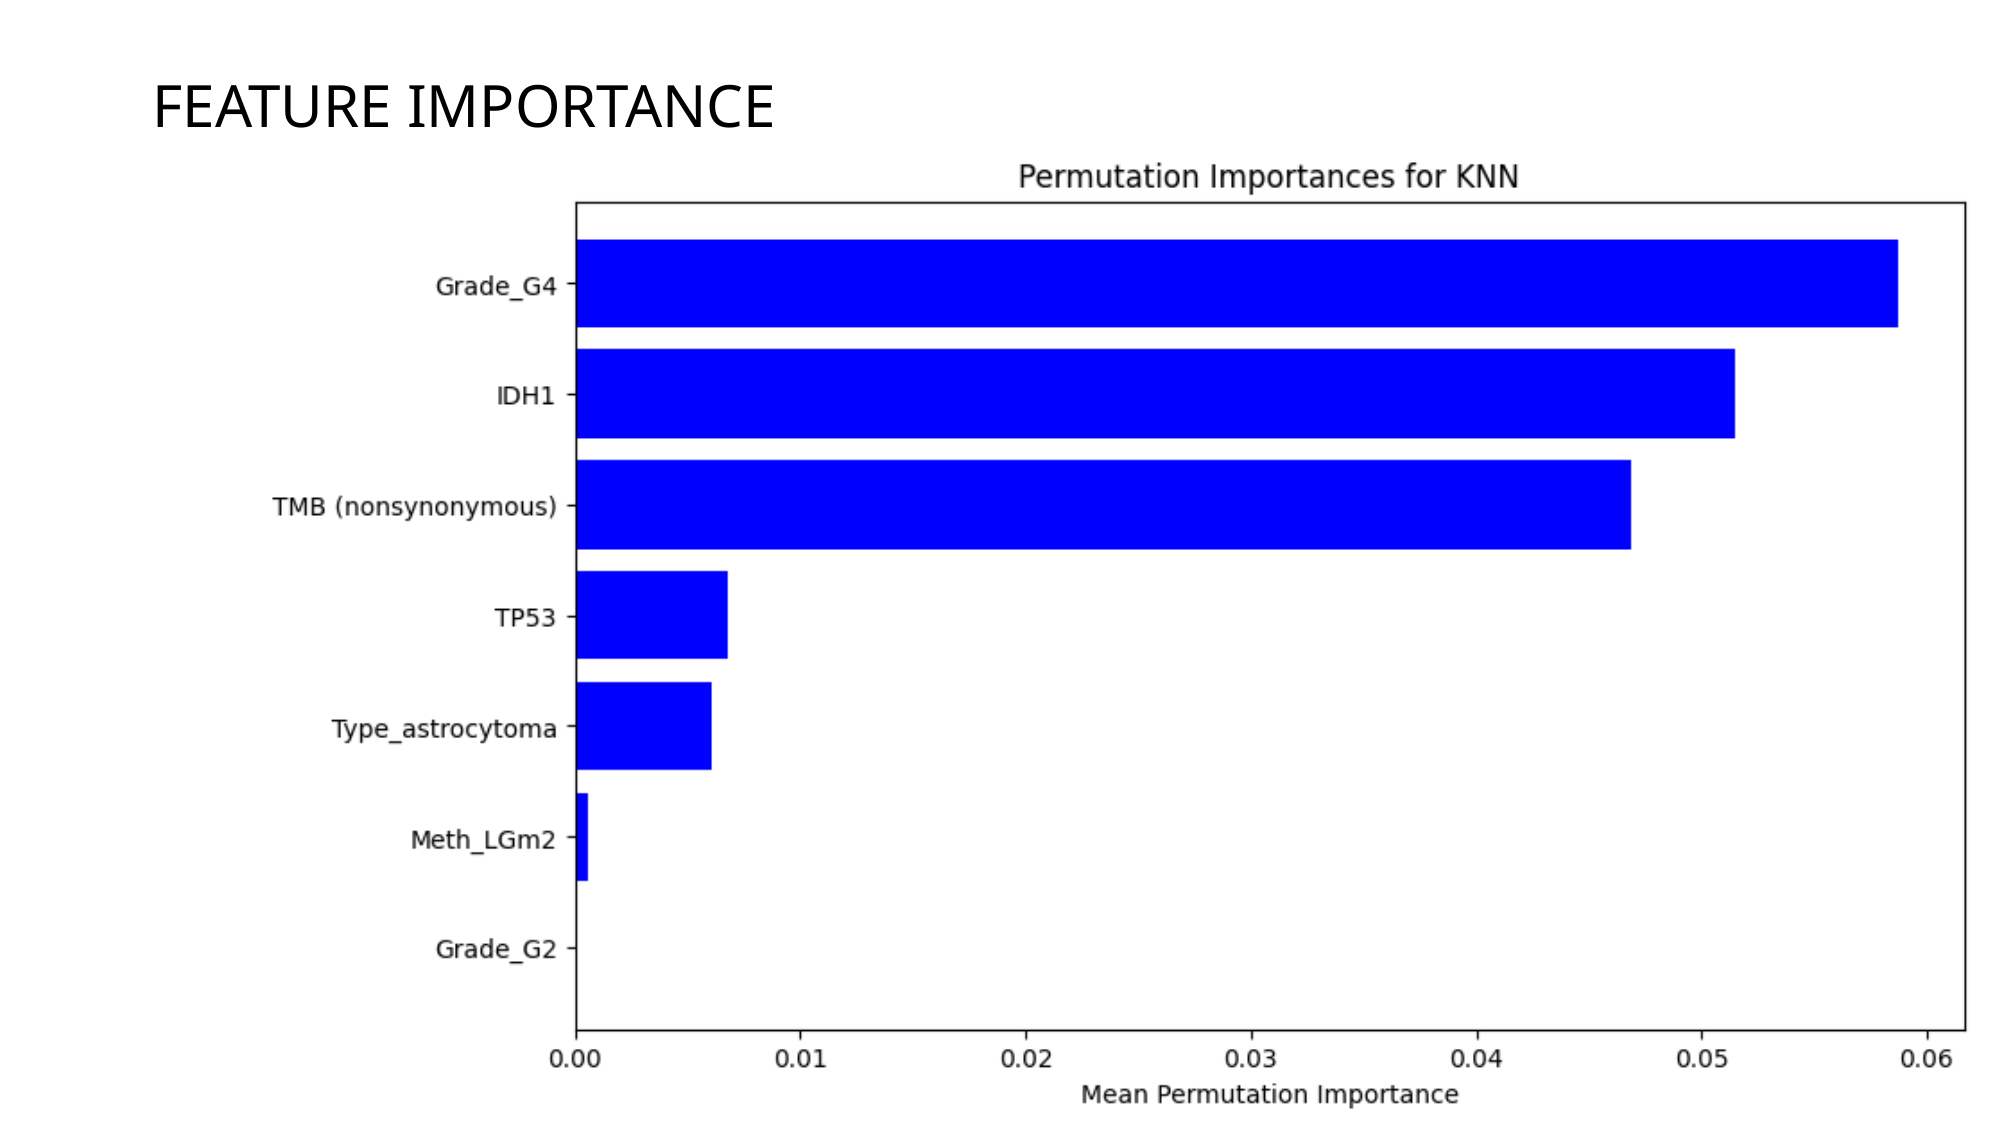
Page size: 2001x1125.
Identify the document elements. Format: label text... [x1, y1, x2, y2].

title Feature importance [137, 0, 1863, 218]
picture [255, 145, 1981, 1125]
